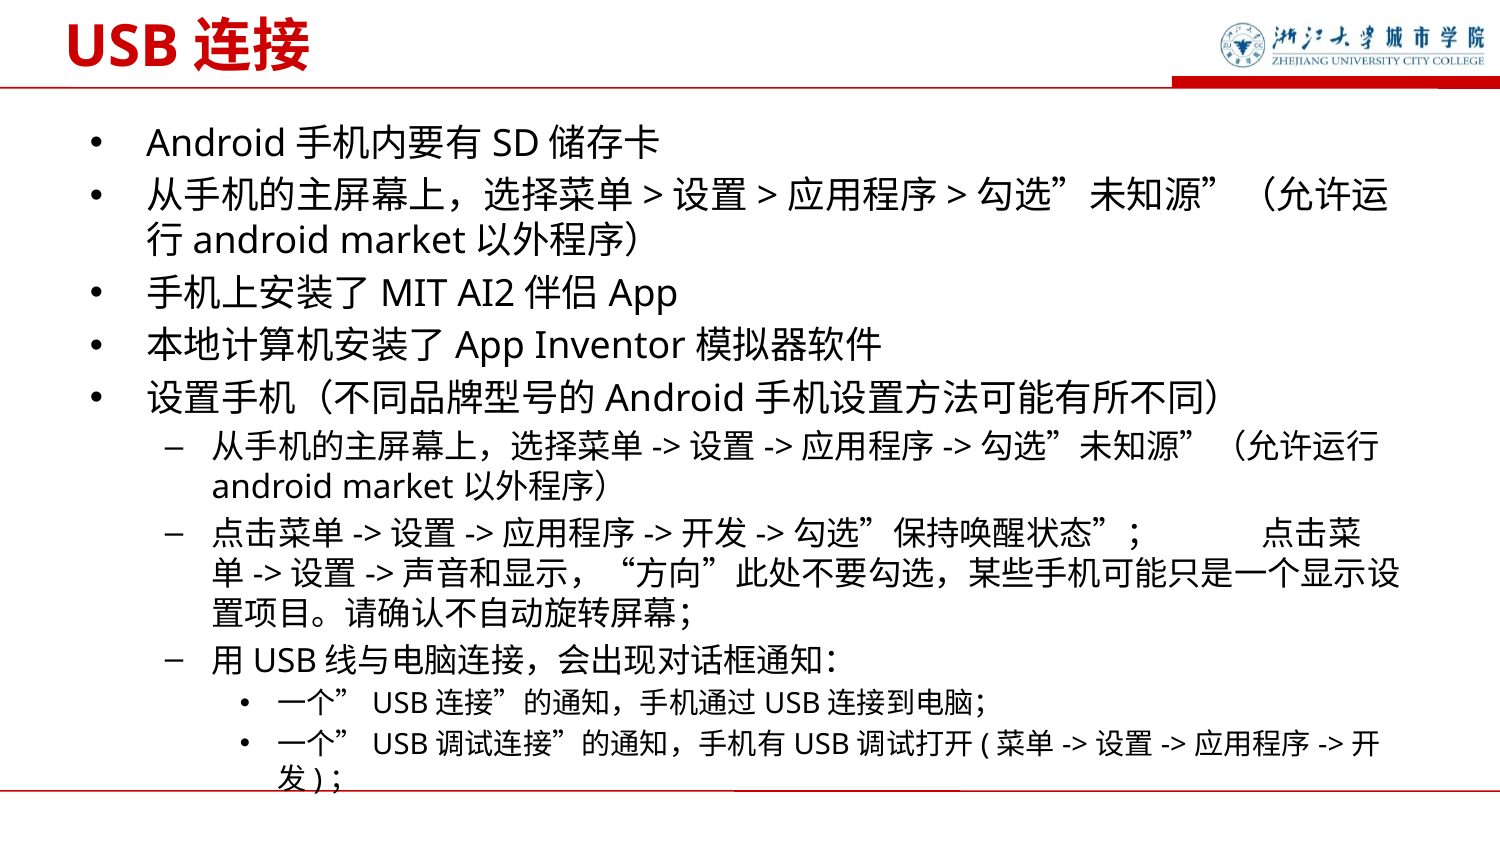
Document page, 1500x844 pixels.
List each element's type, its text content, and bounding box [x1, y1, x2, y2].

picture [1210, 5, 1497, 73]
text_box Android手机内要有SD储存卡 从手机的主屏幕上，选择菜单>设置>应用程序>勾选”未知源”（允许运行android market以外程序） 手机上安装了MIT AI2伴侣App 本地计算机安装了App Inventor模拟器软件 设置手机（不同品牌型号的Android手机设置方法可能有所不同） 从手机的主屏幕上，选择菜单->设置->应用程序->勾选”未知源”（允许运行android market以外程序） 点击菜单->设置->应用程序->开发->勾选”保持唤醒状态”； 点击菜单->设置->声音和显示，“方向”此处不要勾选，某些手机可能只是一个显示设置项目。请确认不自动旋转屏幕； 用USB线与电脑连接，会出现对话框通知： 一个”USB连接”的通知，手机通过USB连接到电脑； 一个”USB调试连接”的通知，手机有USB调试打开(菜单->设置->应用程序->开发)； [75, 111, 1424, 405]
title USB连接 [49, 7, 1400, 80]
